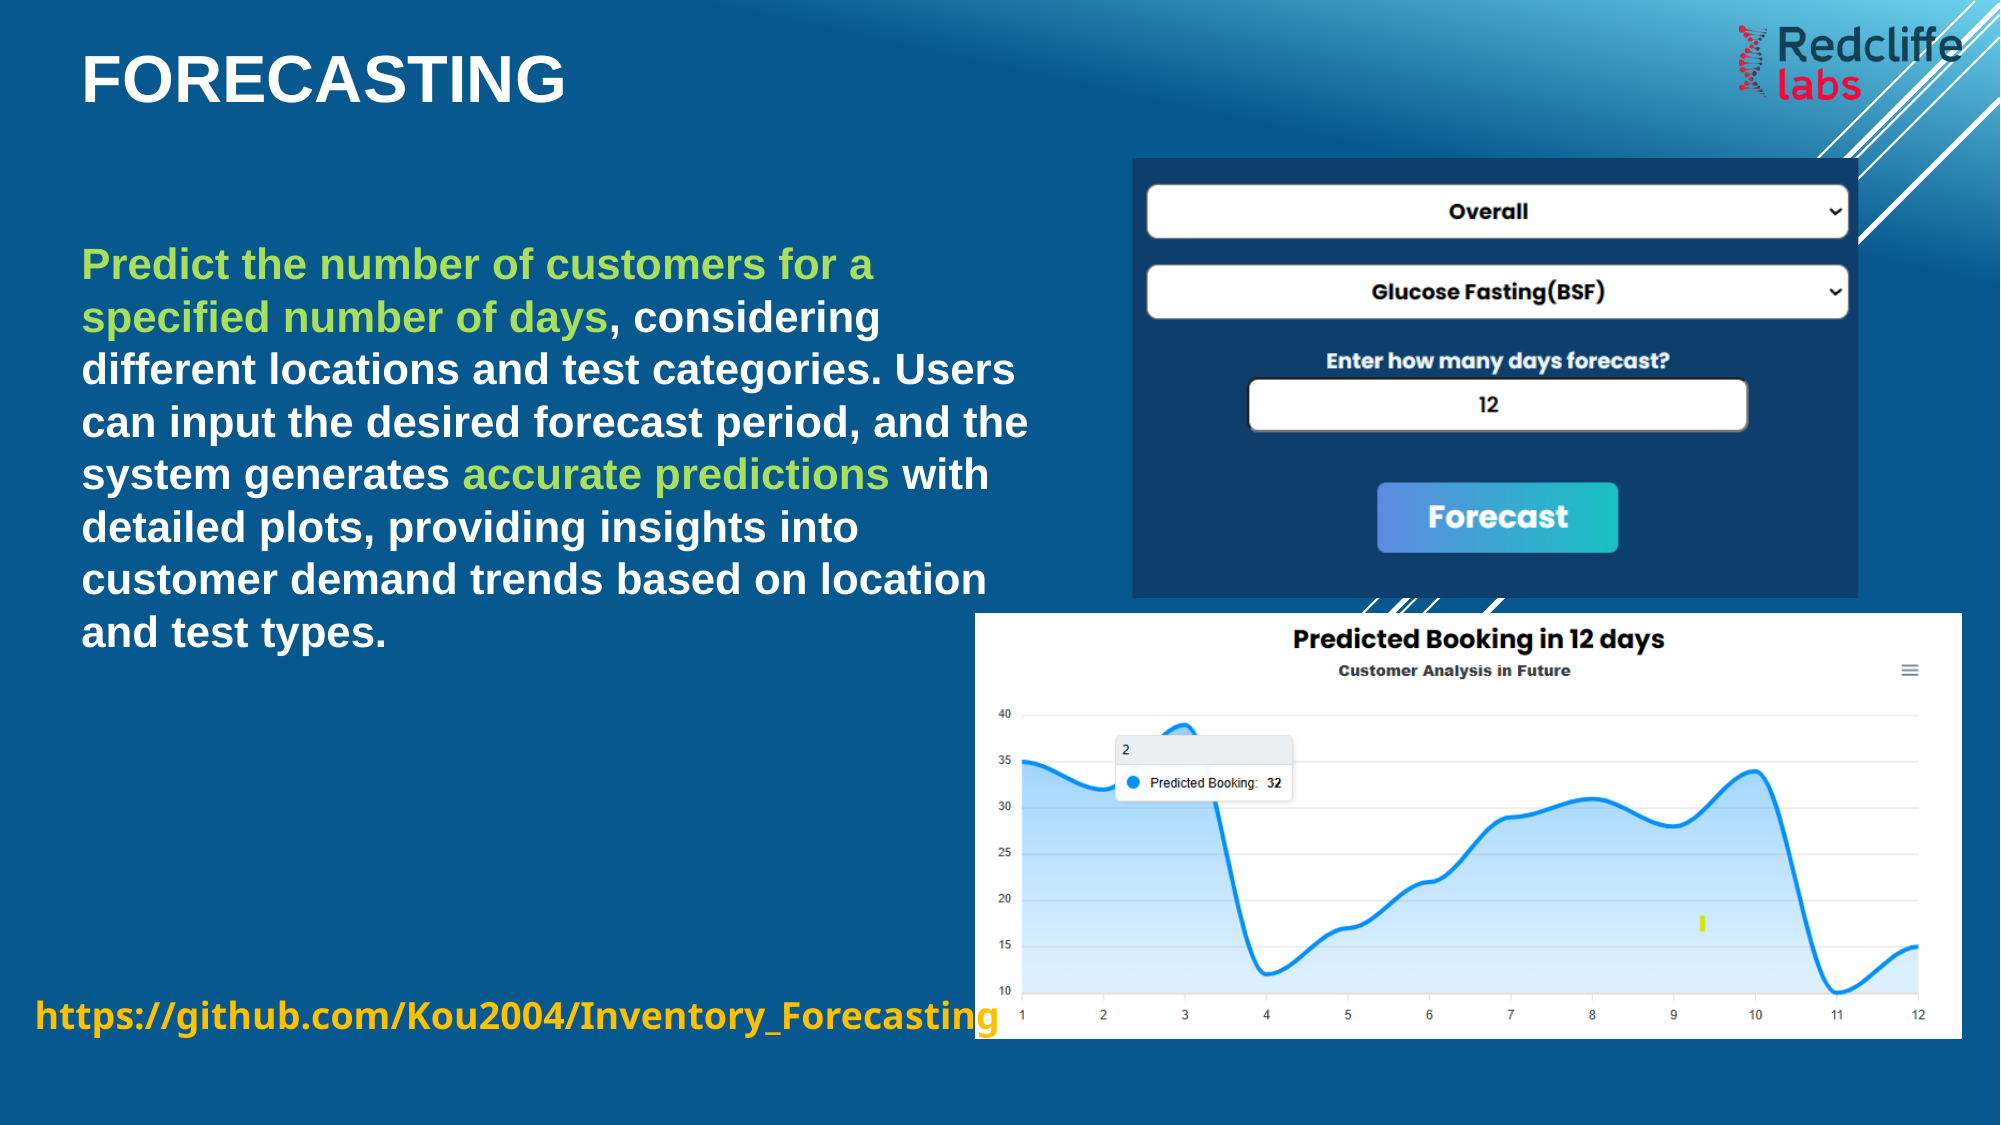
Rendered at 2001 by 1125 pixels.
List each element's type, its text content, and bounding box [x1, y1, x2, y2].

picture [1739, 18, 1963, 108]
subtitle Predict the number of customers for a specified number of days, considering different locations and test categories. Users can input the desired forecast period, and the system generates accurate predictions with detailed plots, providing insights into customer demand trends based on location and test types. [66, 228, 1069, 984]
picture [1132, 158, 1859, 598]
text_box https://github.com/Kou2004/Inventory_Forecasting [19, 984, 1022, 1045]
title Forecasting [66, 36, 1175, 124]
picture [974, 613, 1963, 1039]
